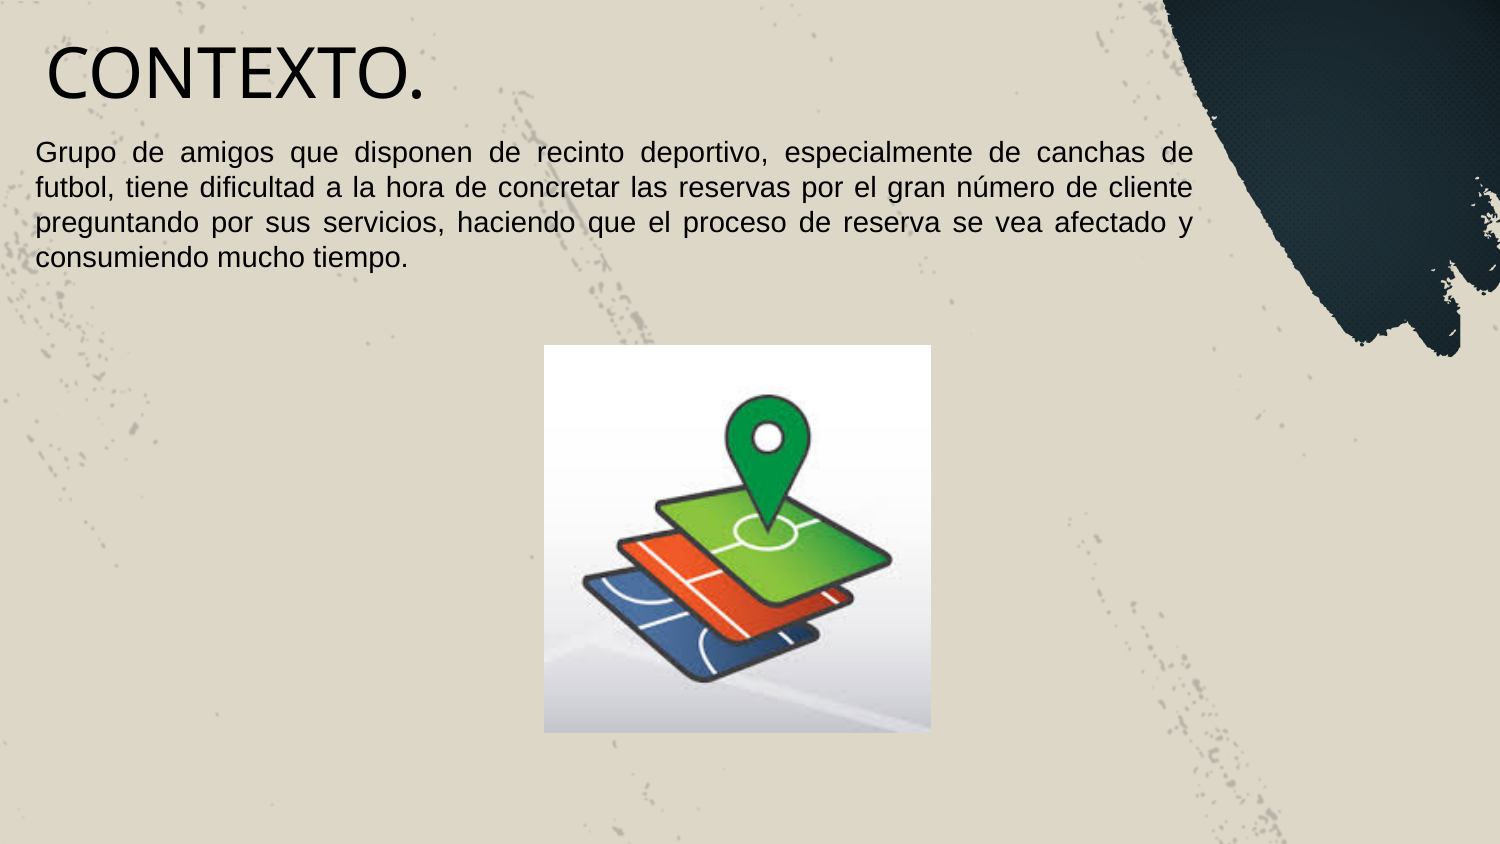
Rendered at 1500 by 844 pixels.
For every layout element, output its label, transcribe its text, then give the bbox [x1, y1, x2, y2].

list Grupo de amigos que disponen de recinto deportivo, especialmente de canchas de futbol, tiene dificultad a la hora de concretar las reservas por el gran número de cliente preguntando por sus servicios, haciendo que el proceso de reserva se vea afectado y consumiendo mucho tiempo. [20, 118, 1211, 346]
title CONTEXTO. [8, 12, 464, 107]
picture [2, 0, 1500, 844]
